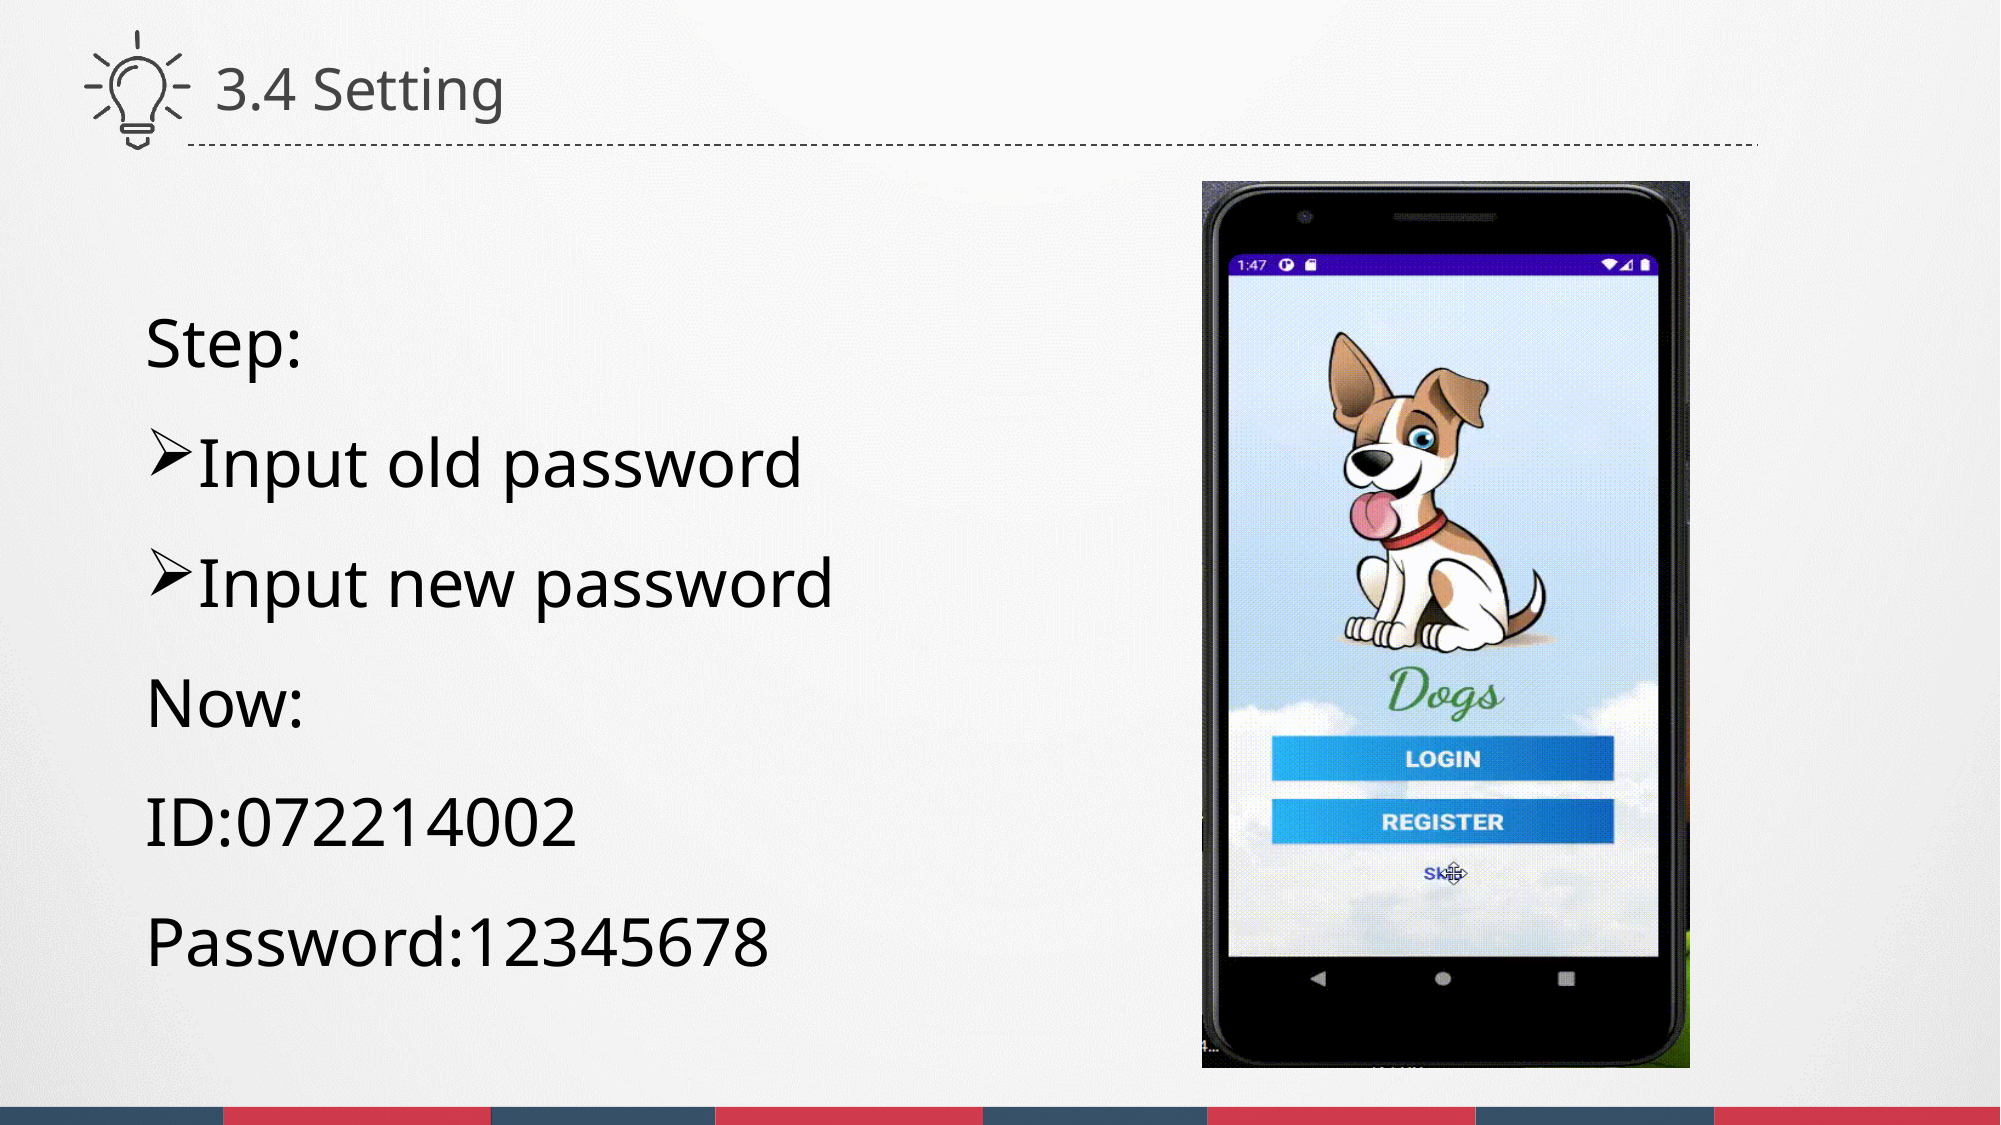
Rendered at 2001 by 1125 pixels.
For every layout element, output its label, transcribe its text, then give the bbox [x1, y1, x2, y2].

picture [0, 0, 2000, 1106]
text_box Step: Input old password Input new password Now: ID:072214002 Password:12345678 [130, 253, 1162, 988]
text_box 3.4 Setting [215, 51, 1016, 122]
